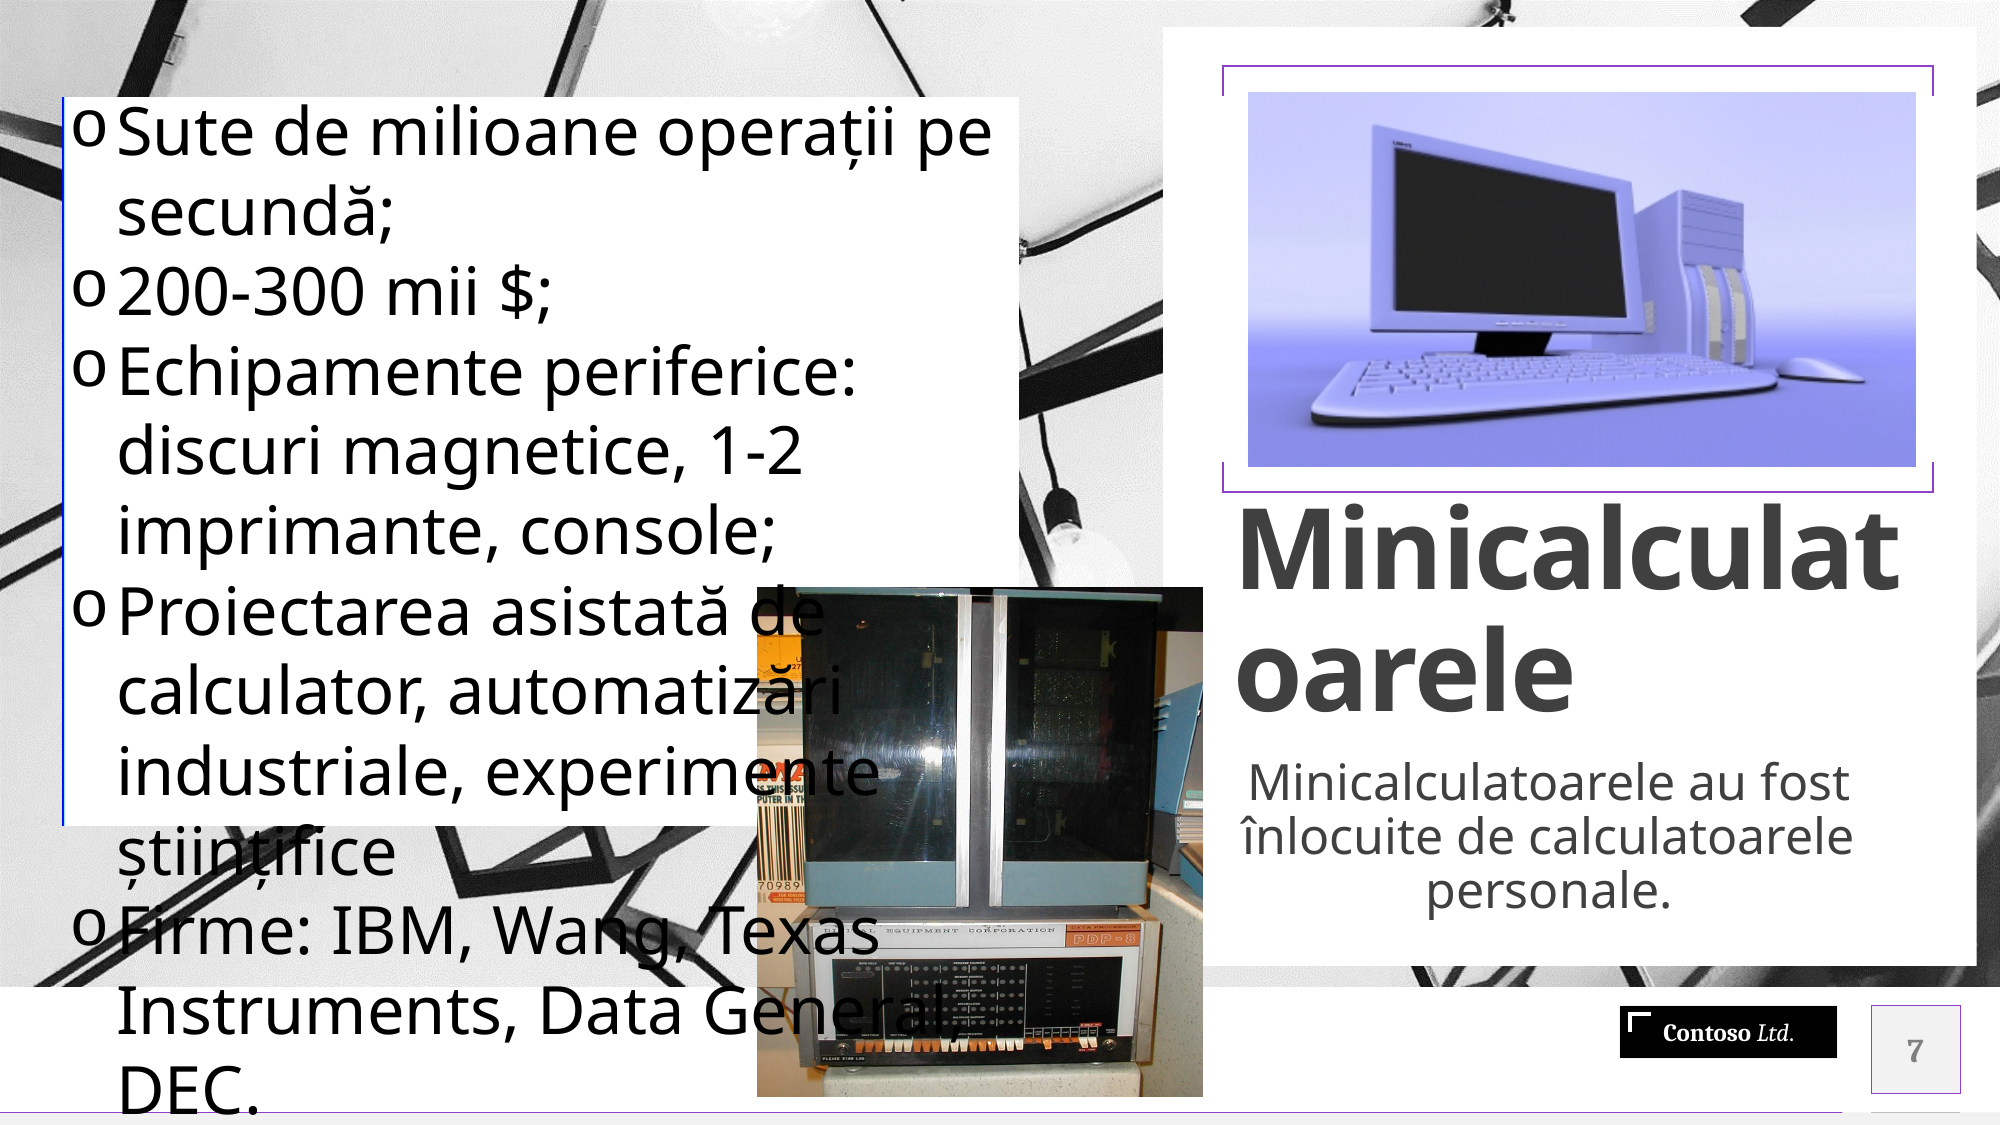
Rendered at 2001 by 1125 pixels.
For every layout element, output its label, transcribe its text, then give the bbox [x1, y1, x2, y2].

slide_number 7 [1871, 1019, 1960, 1080]
picture [0, 0, 2000, 1097]
text_box Sute de milioane operații pe secundă; 200-300 mii $; Echipamente periferice: discuri magnetice, 1-2 imprimante, console; Proiectarea asistată de calculator, automatizări industriale, experimente științifice Firme: IBM, Wang, Texas Instruments, Data General, DEC. [54, 987, 1059, 1125]
